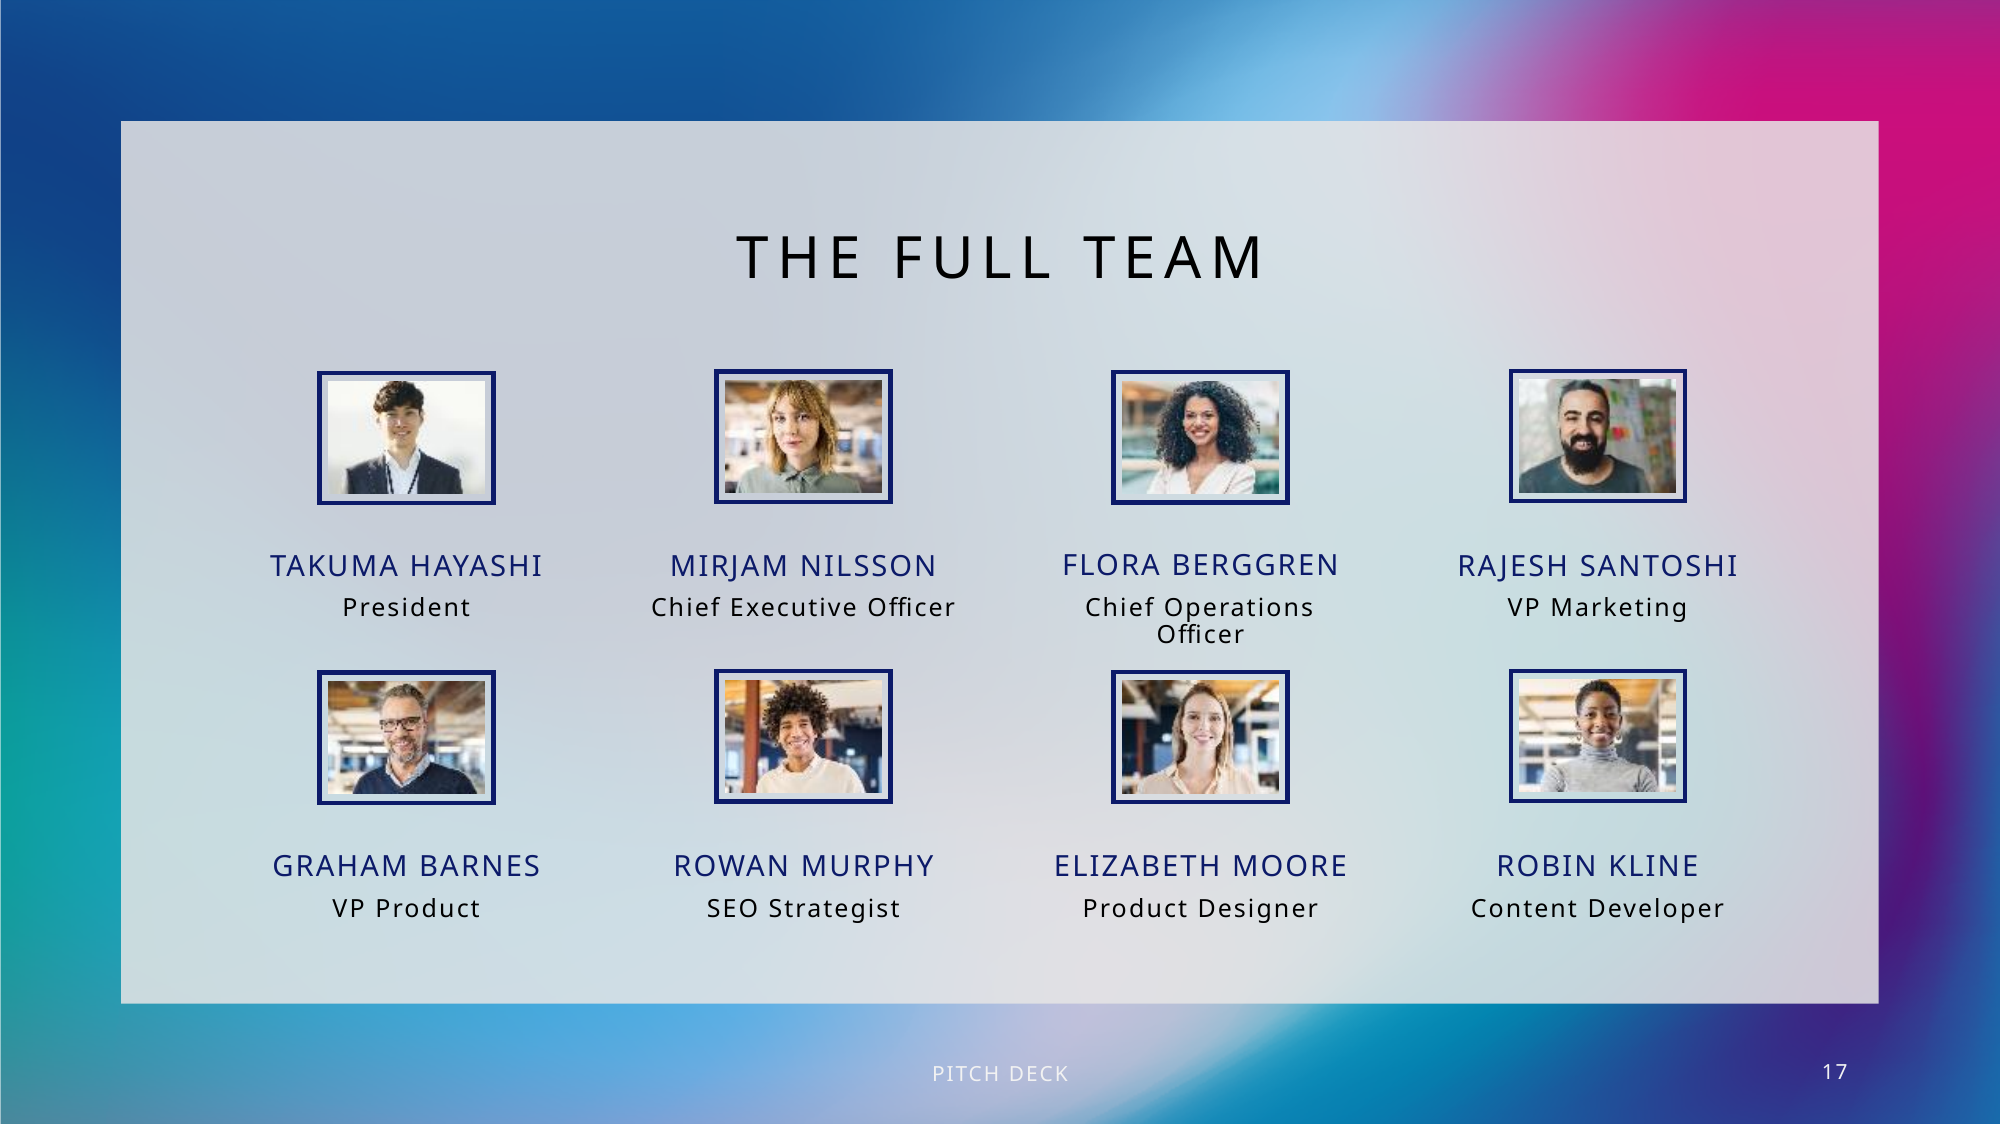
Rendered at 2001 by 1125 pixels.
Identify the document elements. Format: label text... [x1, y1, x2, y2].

list Elizabeth Moore​ [1026, 836, 1375, 888]
list Chief Operations Officer​ [1026, 587, 1375, 652]
list Rowan Murphy​ [629, 836, 978, 888]
list Content Developer​ [1423, 888, 1772, 943]
footer PITCH DECK [662, 1042, 1338, 1103]
title The Full team [402, 194, 1598, 299]
list VP Marketing​ [1423, 587, 1772, 652]
list Product Designer​ [1026, 888, 1375, 943]
picture [328, 681, 485, 794]
picture [1519, 379, 1676, 493]
list VP Product​ [232, 888, 581, 943]
slide_number <number> [1412, 1042, 1863, 1103]
picture [725, 380, 882, 493]
list Mirjam Nilsson​​ [629, 535, 978, 587]
list Chief Executive Officer​ [629, 587, 978, 652]
list Robin Kline​ [1423, 836, 1772, 888]
picture [1519, 679, 1676, 792]
list Graham Barnes​ [232, 836, 581, 888]
picture [725, 680, 882, 793]
list Flora Berggren​​ [1026, 535, 1375, 587]
list Takuma Hayashi​ [232, 535, 581, 587]
picture [1122, 381, 1279, 494]
list Rajesh Santoshi​​ [1423, 535, 1772, 587]
picture [0, 0, 2000, 1125]
picture [1122, 680, 1279, 794]
list SEO Strategist​ [629, 888, 978, 943]
picture [328, 381, 485, 495]
list President​ [232, 587, 581, 652]
